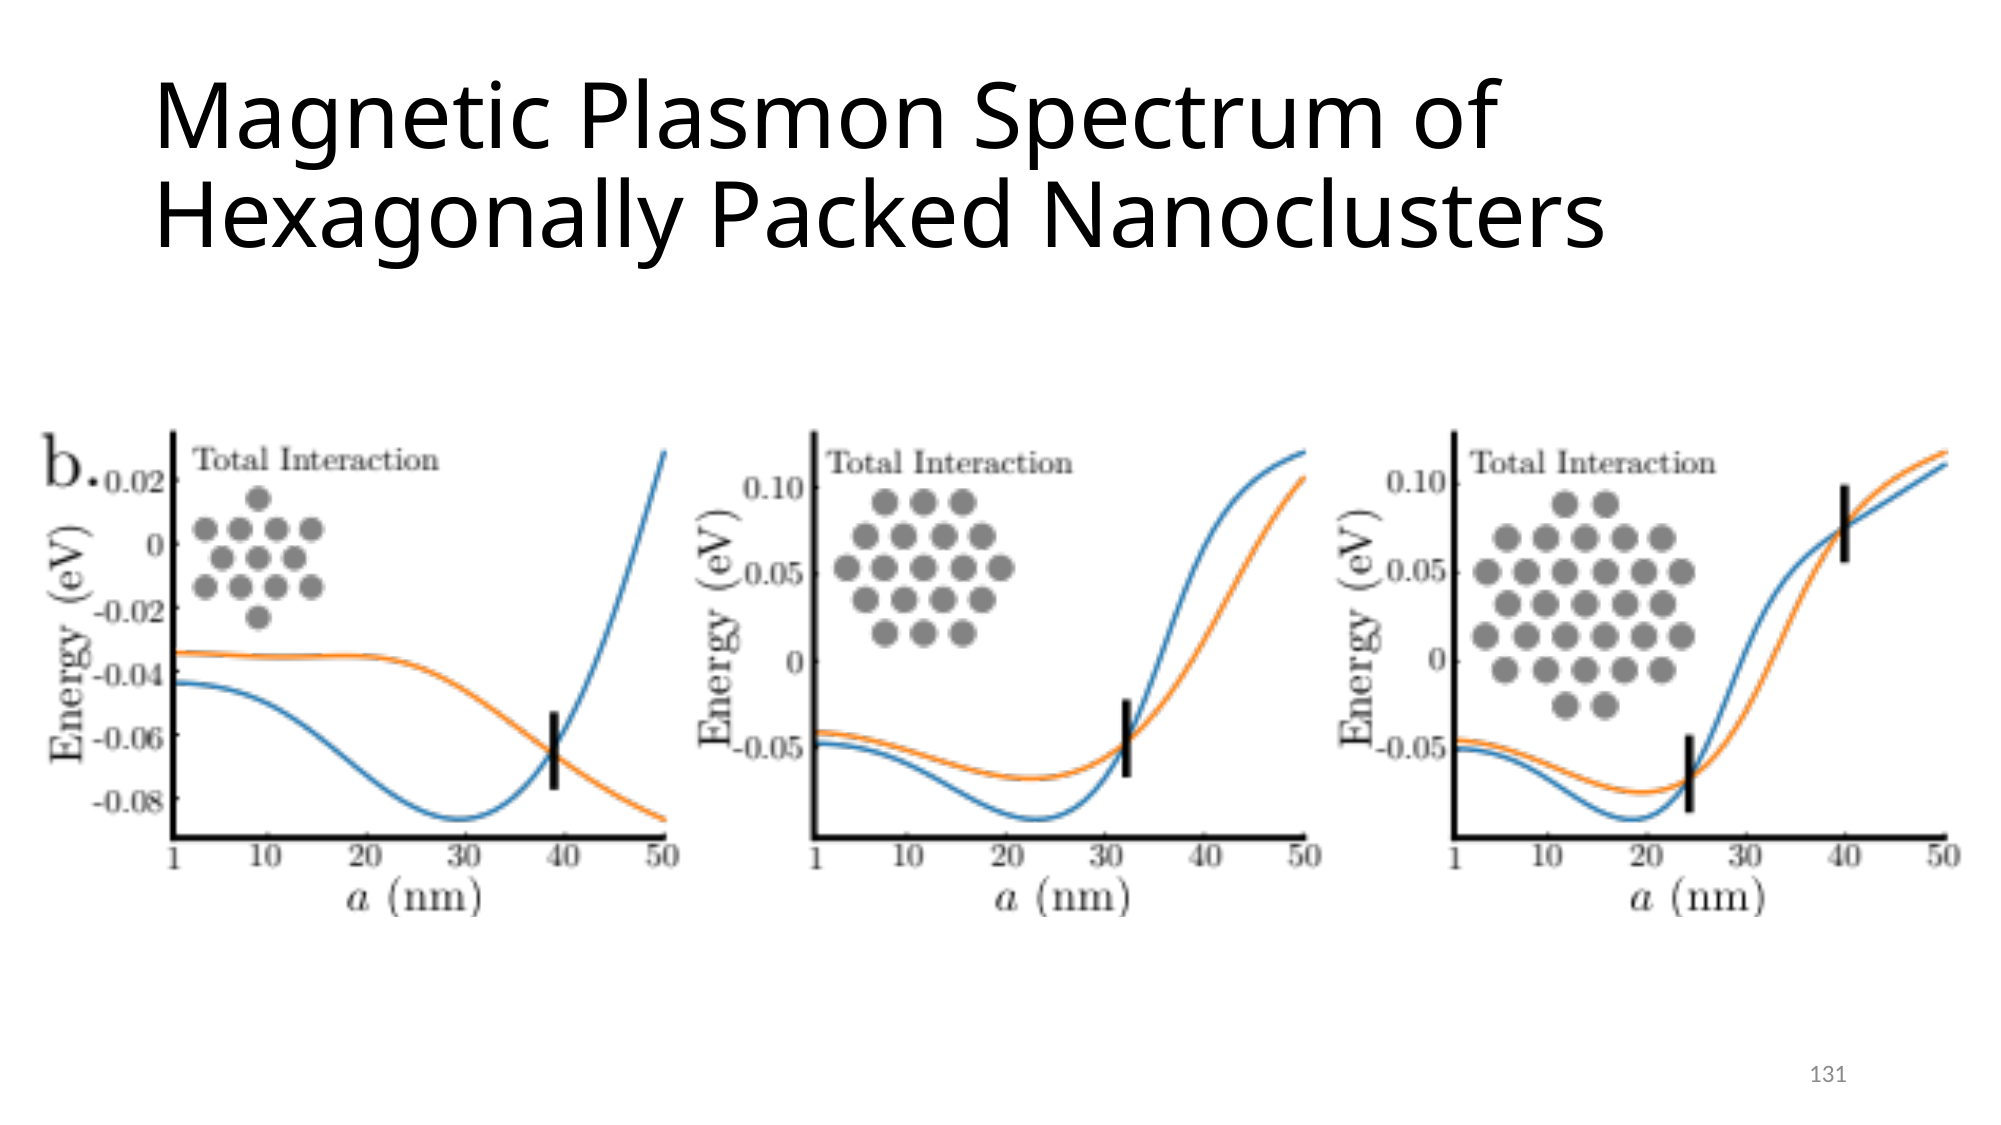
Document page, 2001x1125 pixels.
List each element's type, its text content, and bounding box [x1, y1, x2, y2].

picture [33, 421, 1963, 917]
slide_number 130 [1412, 1042, 1863, 1103]
title Magnetic Plasmon Spectrum of Hexagonally Packed Nanoclusters [137, 59, 1863, 278]
